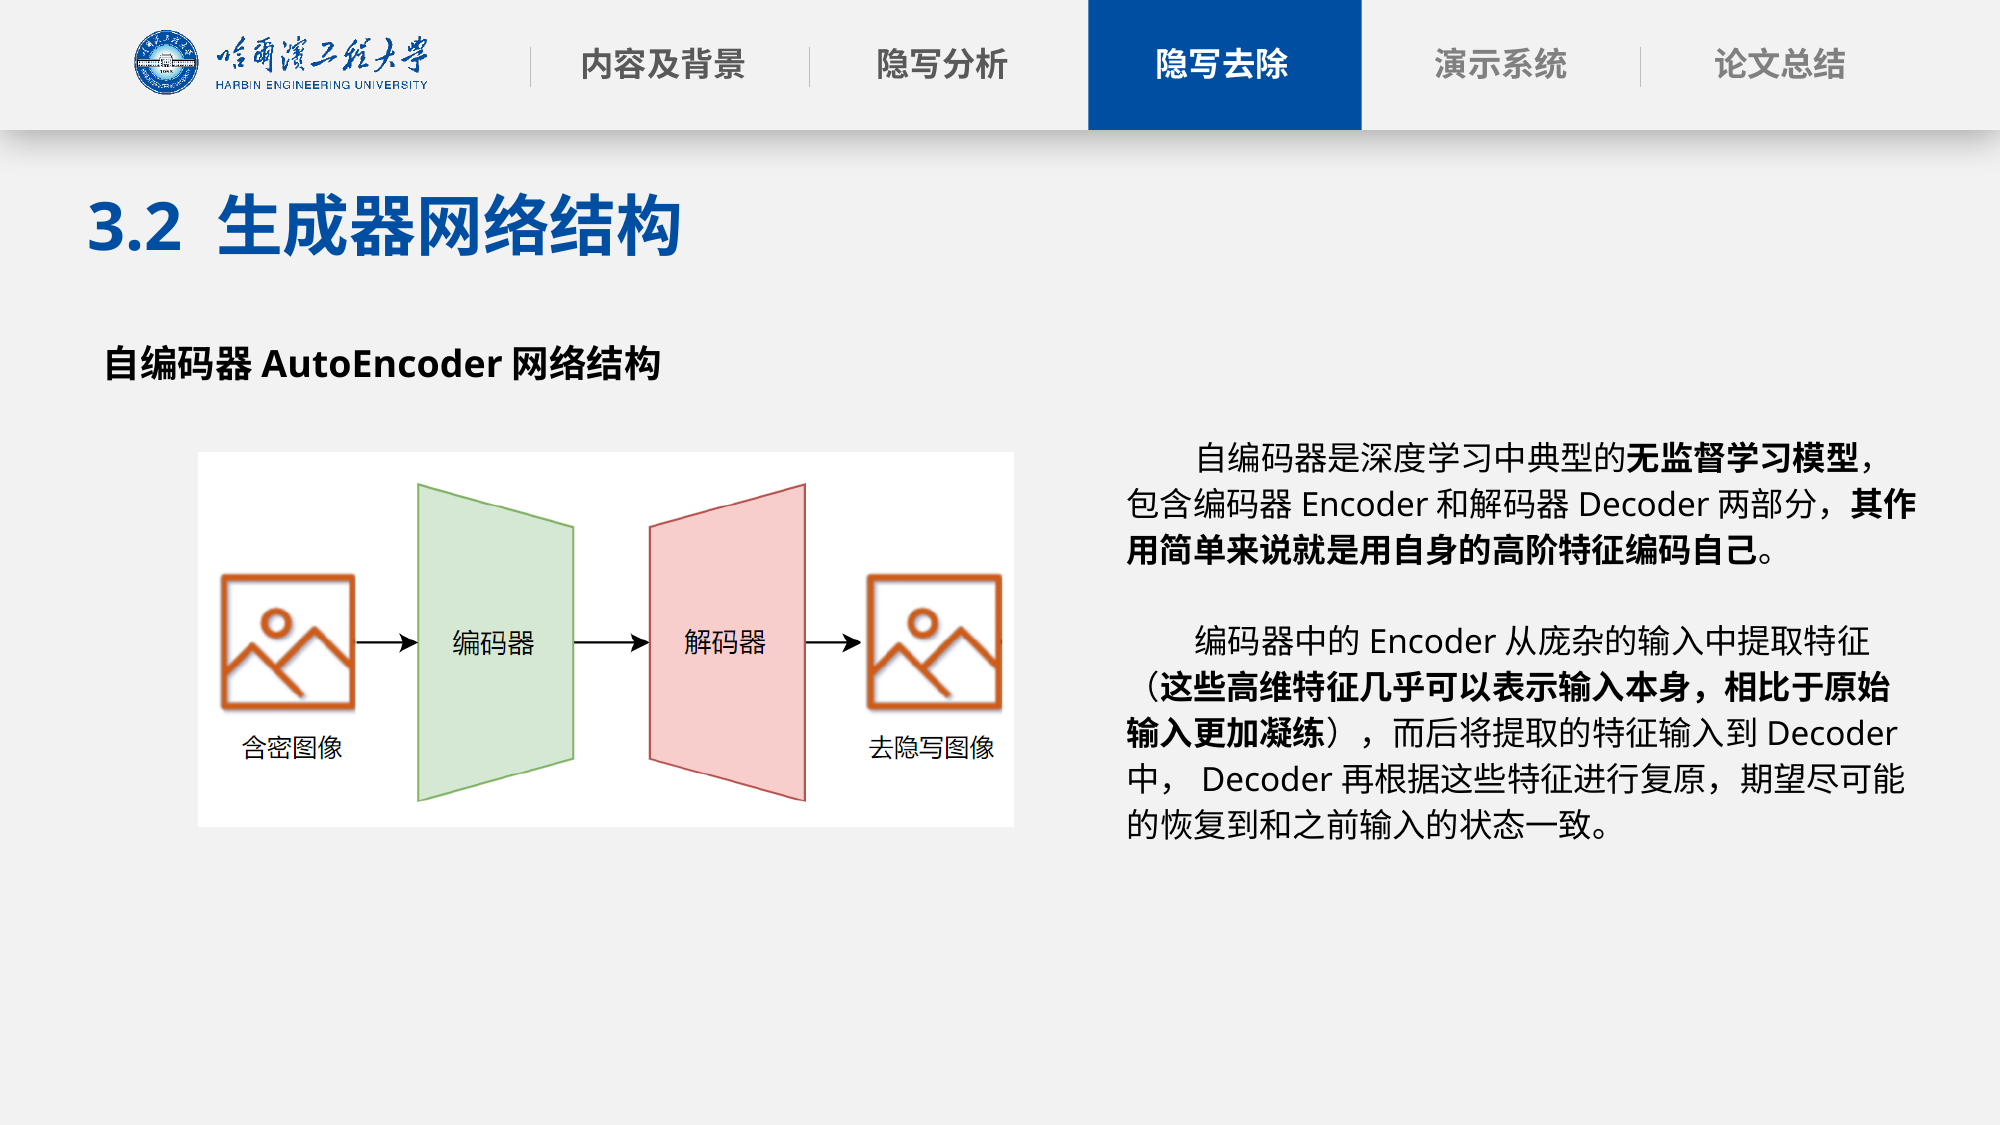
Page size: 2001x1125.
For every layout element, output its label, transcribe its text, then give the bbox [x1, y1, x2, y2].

text_box [0, 0, 1087, 131]
text_box [1363, 0, 2000, 131]
text_box 论文总结 [1670, 35, 1891, 91]
text_box 隐写分析 [832, 35, 1054, 91]
text_box [1087, 0, 1363, 131]
text_box 内容及背景 [553, 35, 775, 91]
picture [119, 19, 442, 106]
text_box 自编码器是深度学习中典型的无监督学习模型，包含编码器Encoder和解码器Decoder两部分，其作用简单来说就是用自身的高阶特征编码自己。 编码器中的Encoder从庞杂的输入中提取特征（这些高维特征几乎可以表示输入本身，相比于原始输入更加凝练），而后将提取的特征输入到Decoder中，Decoder再根据这些特征进行复原，期望尽可能的恢复到和之前输入的状态一致。 [1111, 423, 1934, 852]
picture [198, 452, 1014, 827]
text_box 演示系统 [1391, 35, 1612, 91]
text_box 3.2 生成器网络结构 [87, 175, 733, 272]
text_box 隐写去除 [1111, 35, 1333, 91]
text_box 自编码器AutoEncoder网络结构 [87, 332, 684, 392]
